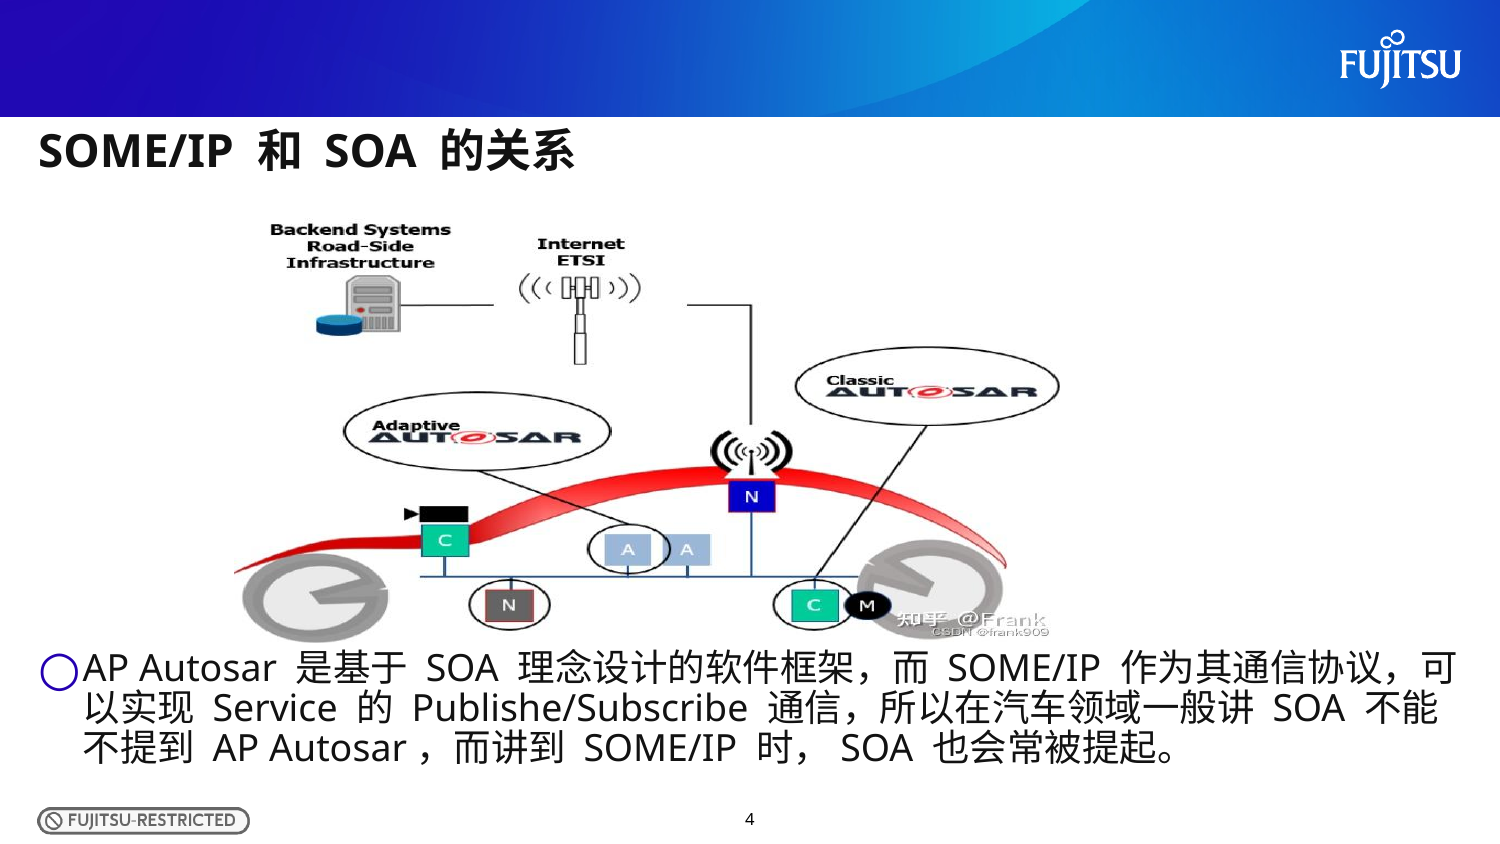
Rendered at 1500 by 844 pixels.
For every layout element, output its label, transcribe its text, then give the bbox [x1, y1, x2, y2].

picture [0, 0, 1206, 117]
list SOME/IP 和 SOA 的关系 AP Autosar 是基于 SOA 理念设计的软件框架，而 SOME/IP 作为其通信协议，可以实现 Service 的 Publishe/Subscribe 通信，所以在汽车领域一般讲 SOA 不能不提到 AP Autosar，而讲到 SOME/IP 时，SOA 也会常被提起。 [38, 128, 1462, 750]
picture [37, 807, 250, 835]
picture [234, 200, 1066, 643]
slide_number 4 [705, 810, 795, 831]
